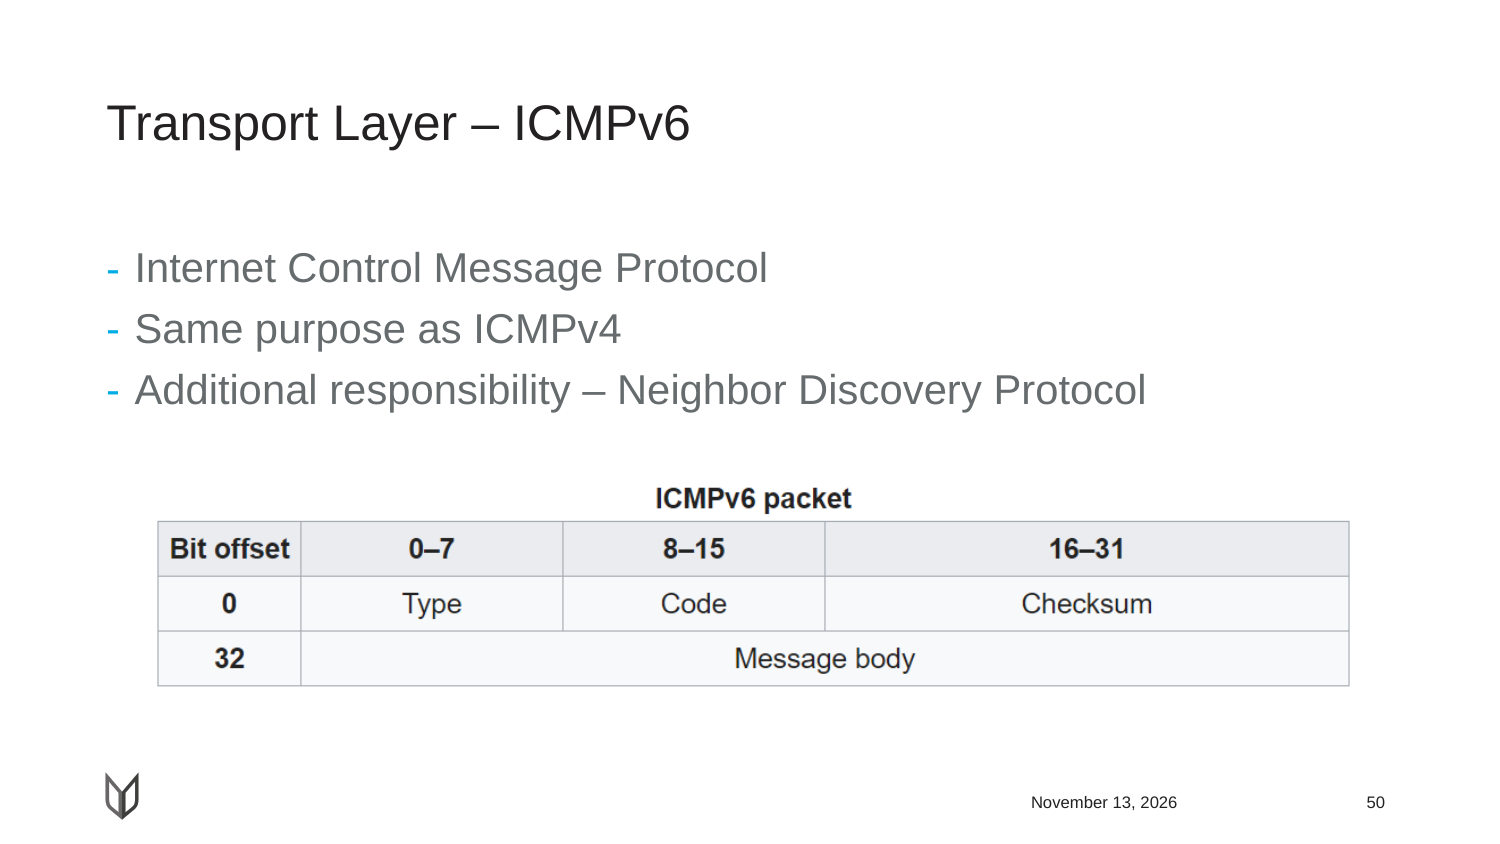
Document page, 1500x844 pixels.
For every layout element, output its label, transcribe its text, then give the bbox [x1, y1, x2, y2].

picture [145, 465, 1361, 707]
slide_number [1016, 784, 1324, 815]
list Internet Control Message Protocol Same purpose as ICMPv4 Additional responsibility – Neighbor Discovery Protocol [106, 246, 1400, 768]
slide_number 50 [1324, 784, 1400, 815]
picture [105, 772, 139, 820]
title Transport Layer – ICMPv6 [106, 96, 1400, 220]
